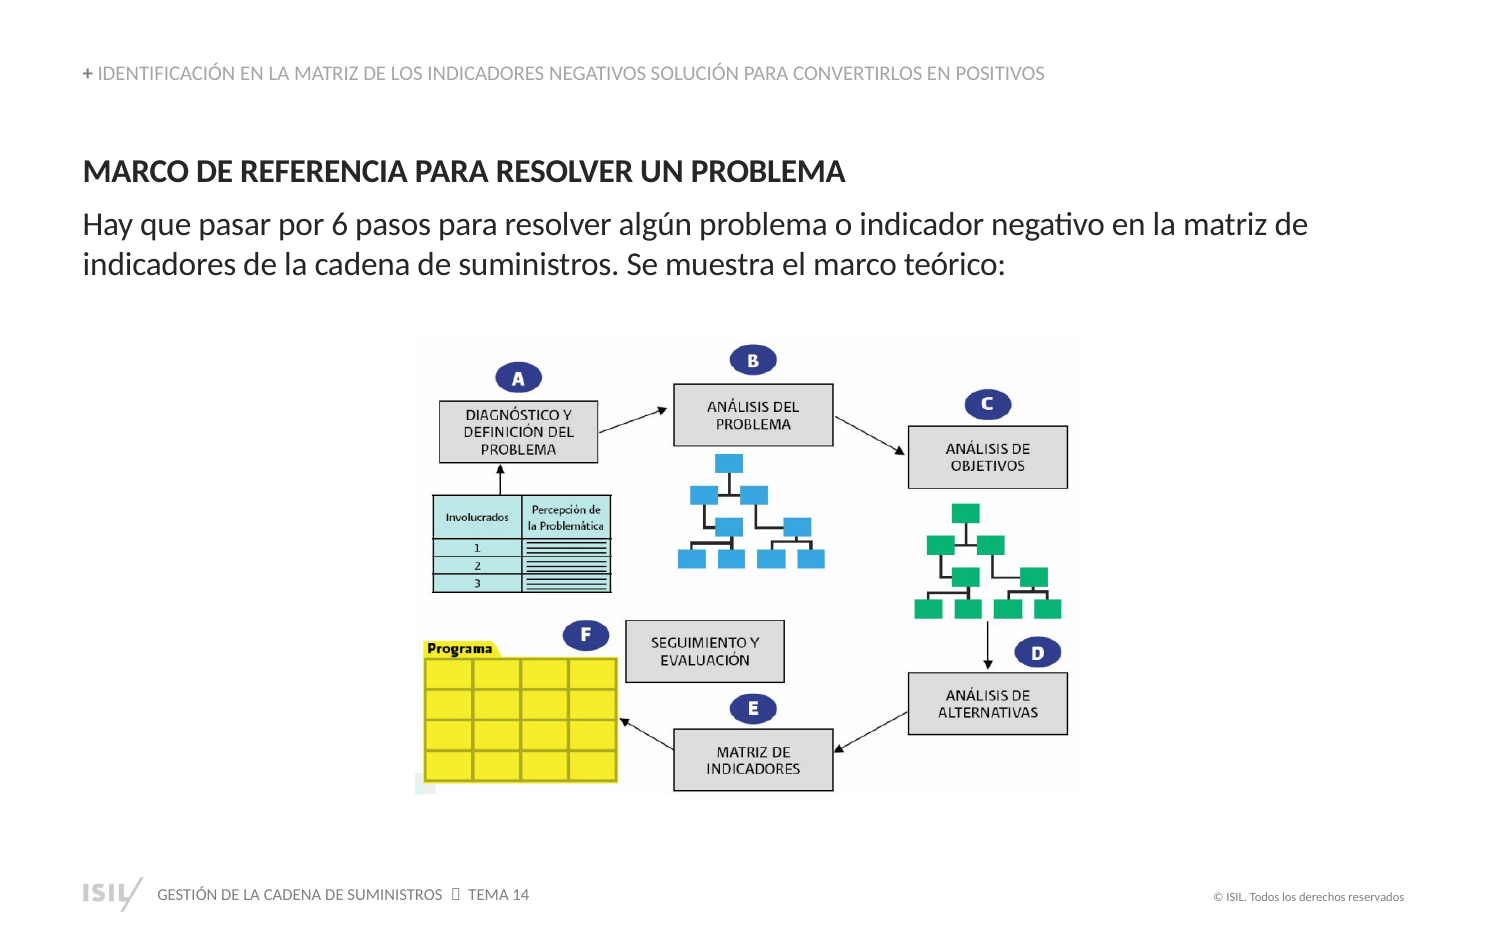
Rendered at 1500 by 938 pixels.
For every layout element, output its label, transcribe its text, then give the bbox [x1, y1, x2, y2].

text_box + IDENTIFICACIÓN EN LA MATRIZ DE LOS INDICADORES NEGATIVOS SOLUCIÓN PARA CONVERTIRLOS EN POSITIVOS [82, 61, 1424, 85]
text_box MARCO DE REFERENCIA PARA RESOLVER UN PROBLEMA Hay que pasar por 6 pasos para resolver algún problema o indicador negativo en la matriz de indicadores de la cadena de suministros. Se muestra el marco teórico: [80, 149, 1374, 283]
picture [413, 340, 1087, 801]
